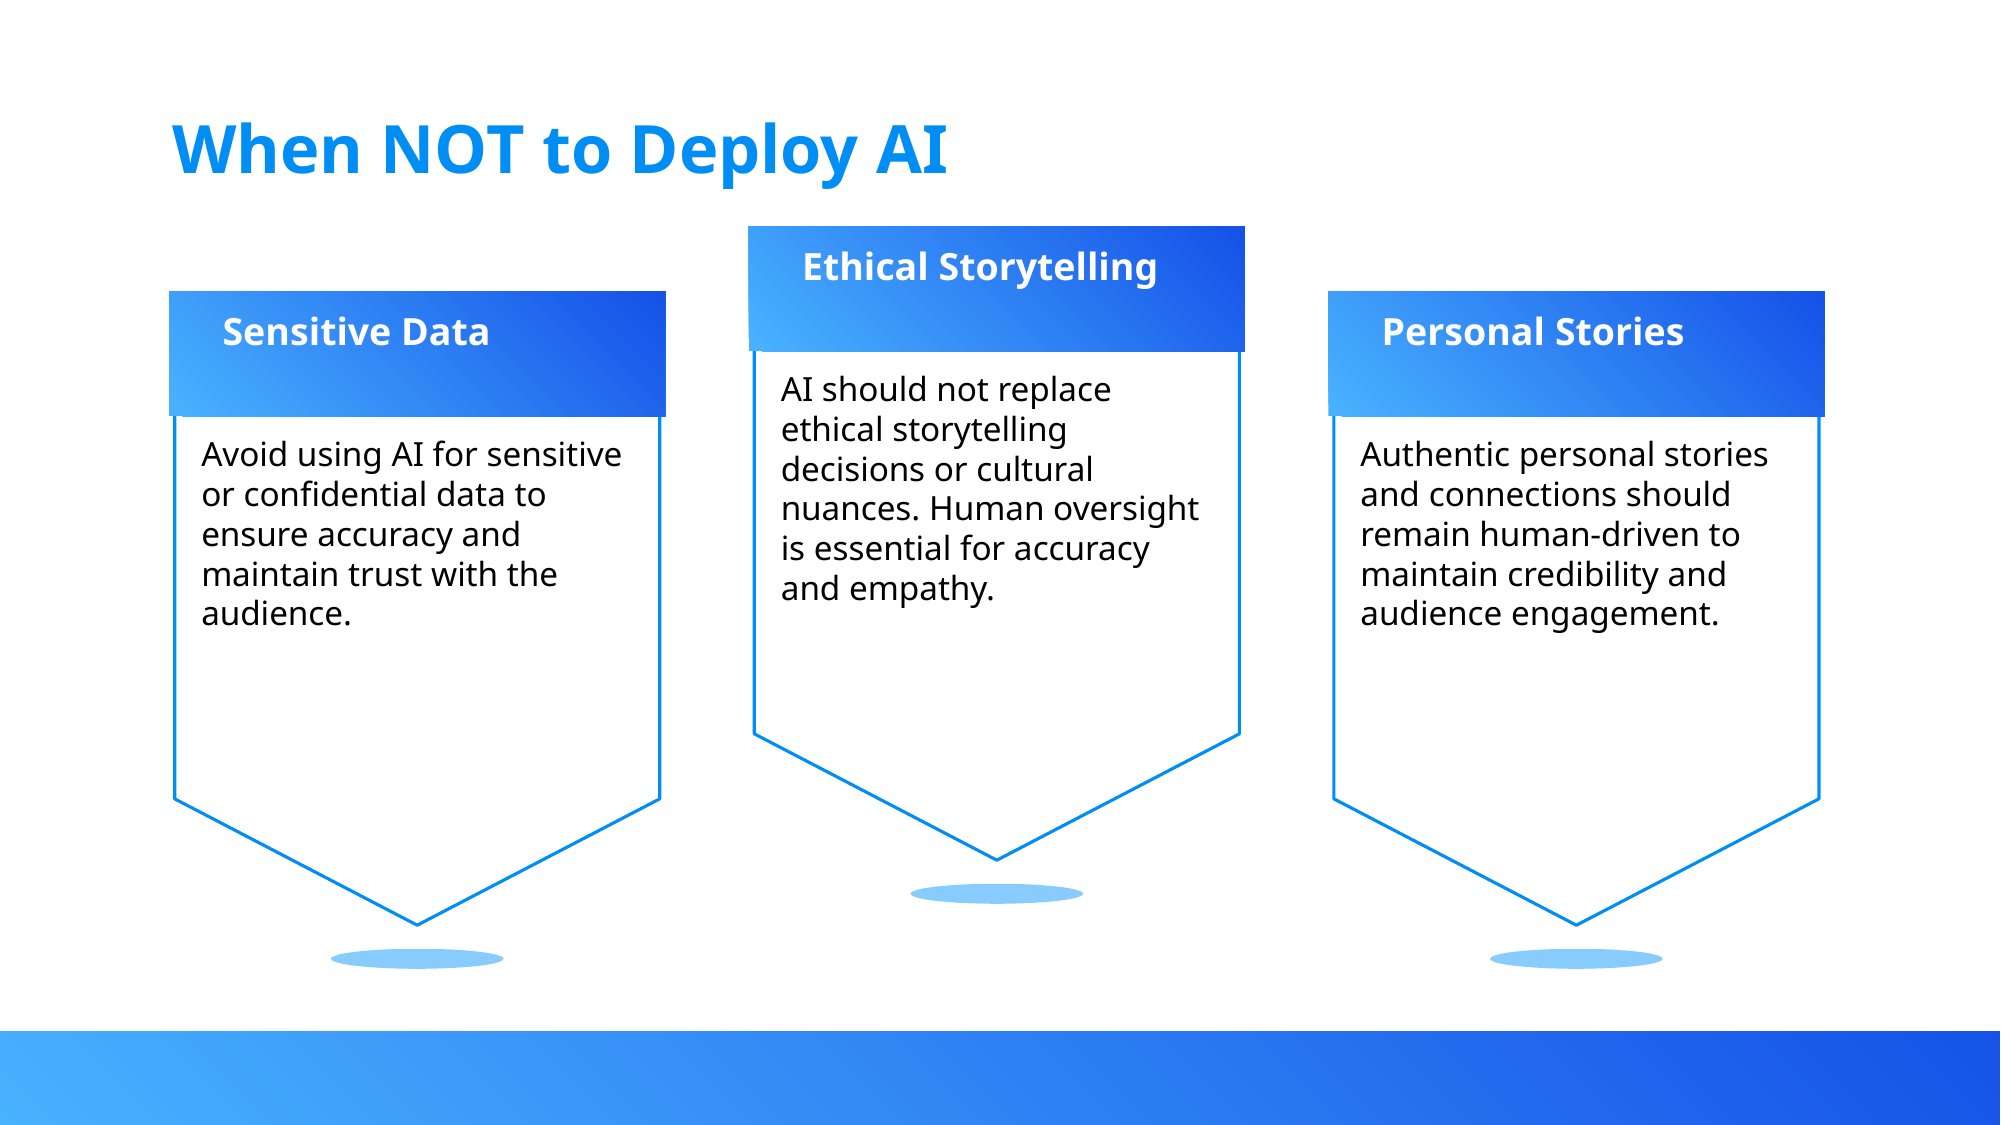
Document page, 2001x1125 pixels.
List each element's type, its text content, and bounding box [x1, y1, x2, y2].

text_box [169, 291, 666, 417]
text_box [1490, 948, 1663, 969]
text_box [748, 226, 1245, 352]
text_box Sensitive Data [207, 300, 627, 361]
text_box [1328, 291, 1825, 417]
text_box Avoid using AI for sensitive or confidential data to ensure accuracy and maintain trust with the audience. [186, 425, 648, 640]
text_box [330, 948, 504, 969]
text_box Authentic personal stories and connections should remain human-driven to maintain credibility and audience engagement. [1345, 425, 1808, 640]
text_box [0, 1031, 2000, 1125]
text_box Personal Stories [1366, 300, 1786, 361]
text_box Ethical Storytelling [787, 235, 1207, 296]
text_box [754, 352, 1240, 861]
text_box When NOT to Deploy AI [157, 98, 1765, 194]
text_box [1333, 417, 1819, 926]
text_box [174, 417, 660, 926]
text_box AI should not replace ethical storytelling decisions or cultural nuances. Human oversight is essential for accuracy and empathy. [765, 360, 1228, 615]
text_box [910, 883, 1084, 904]
